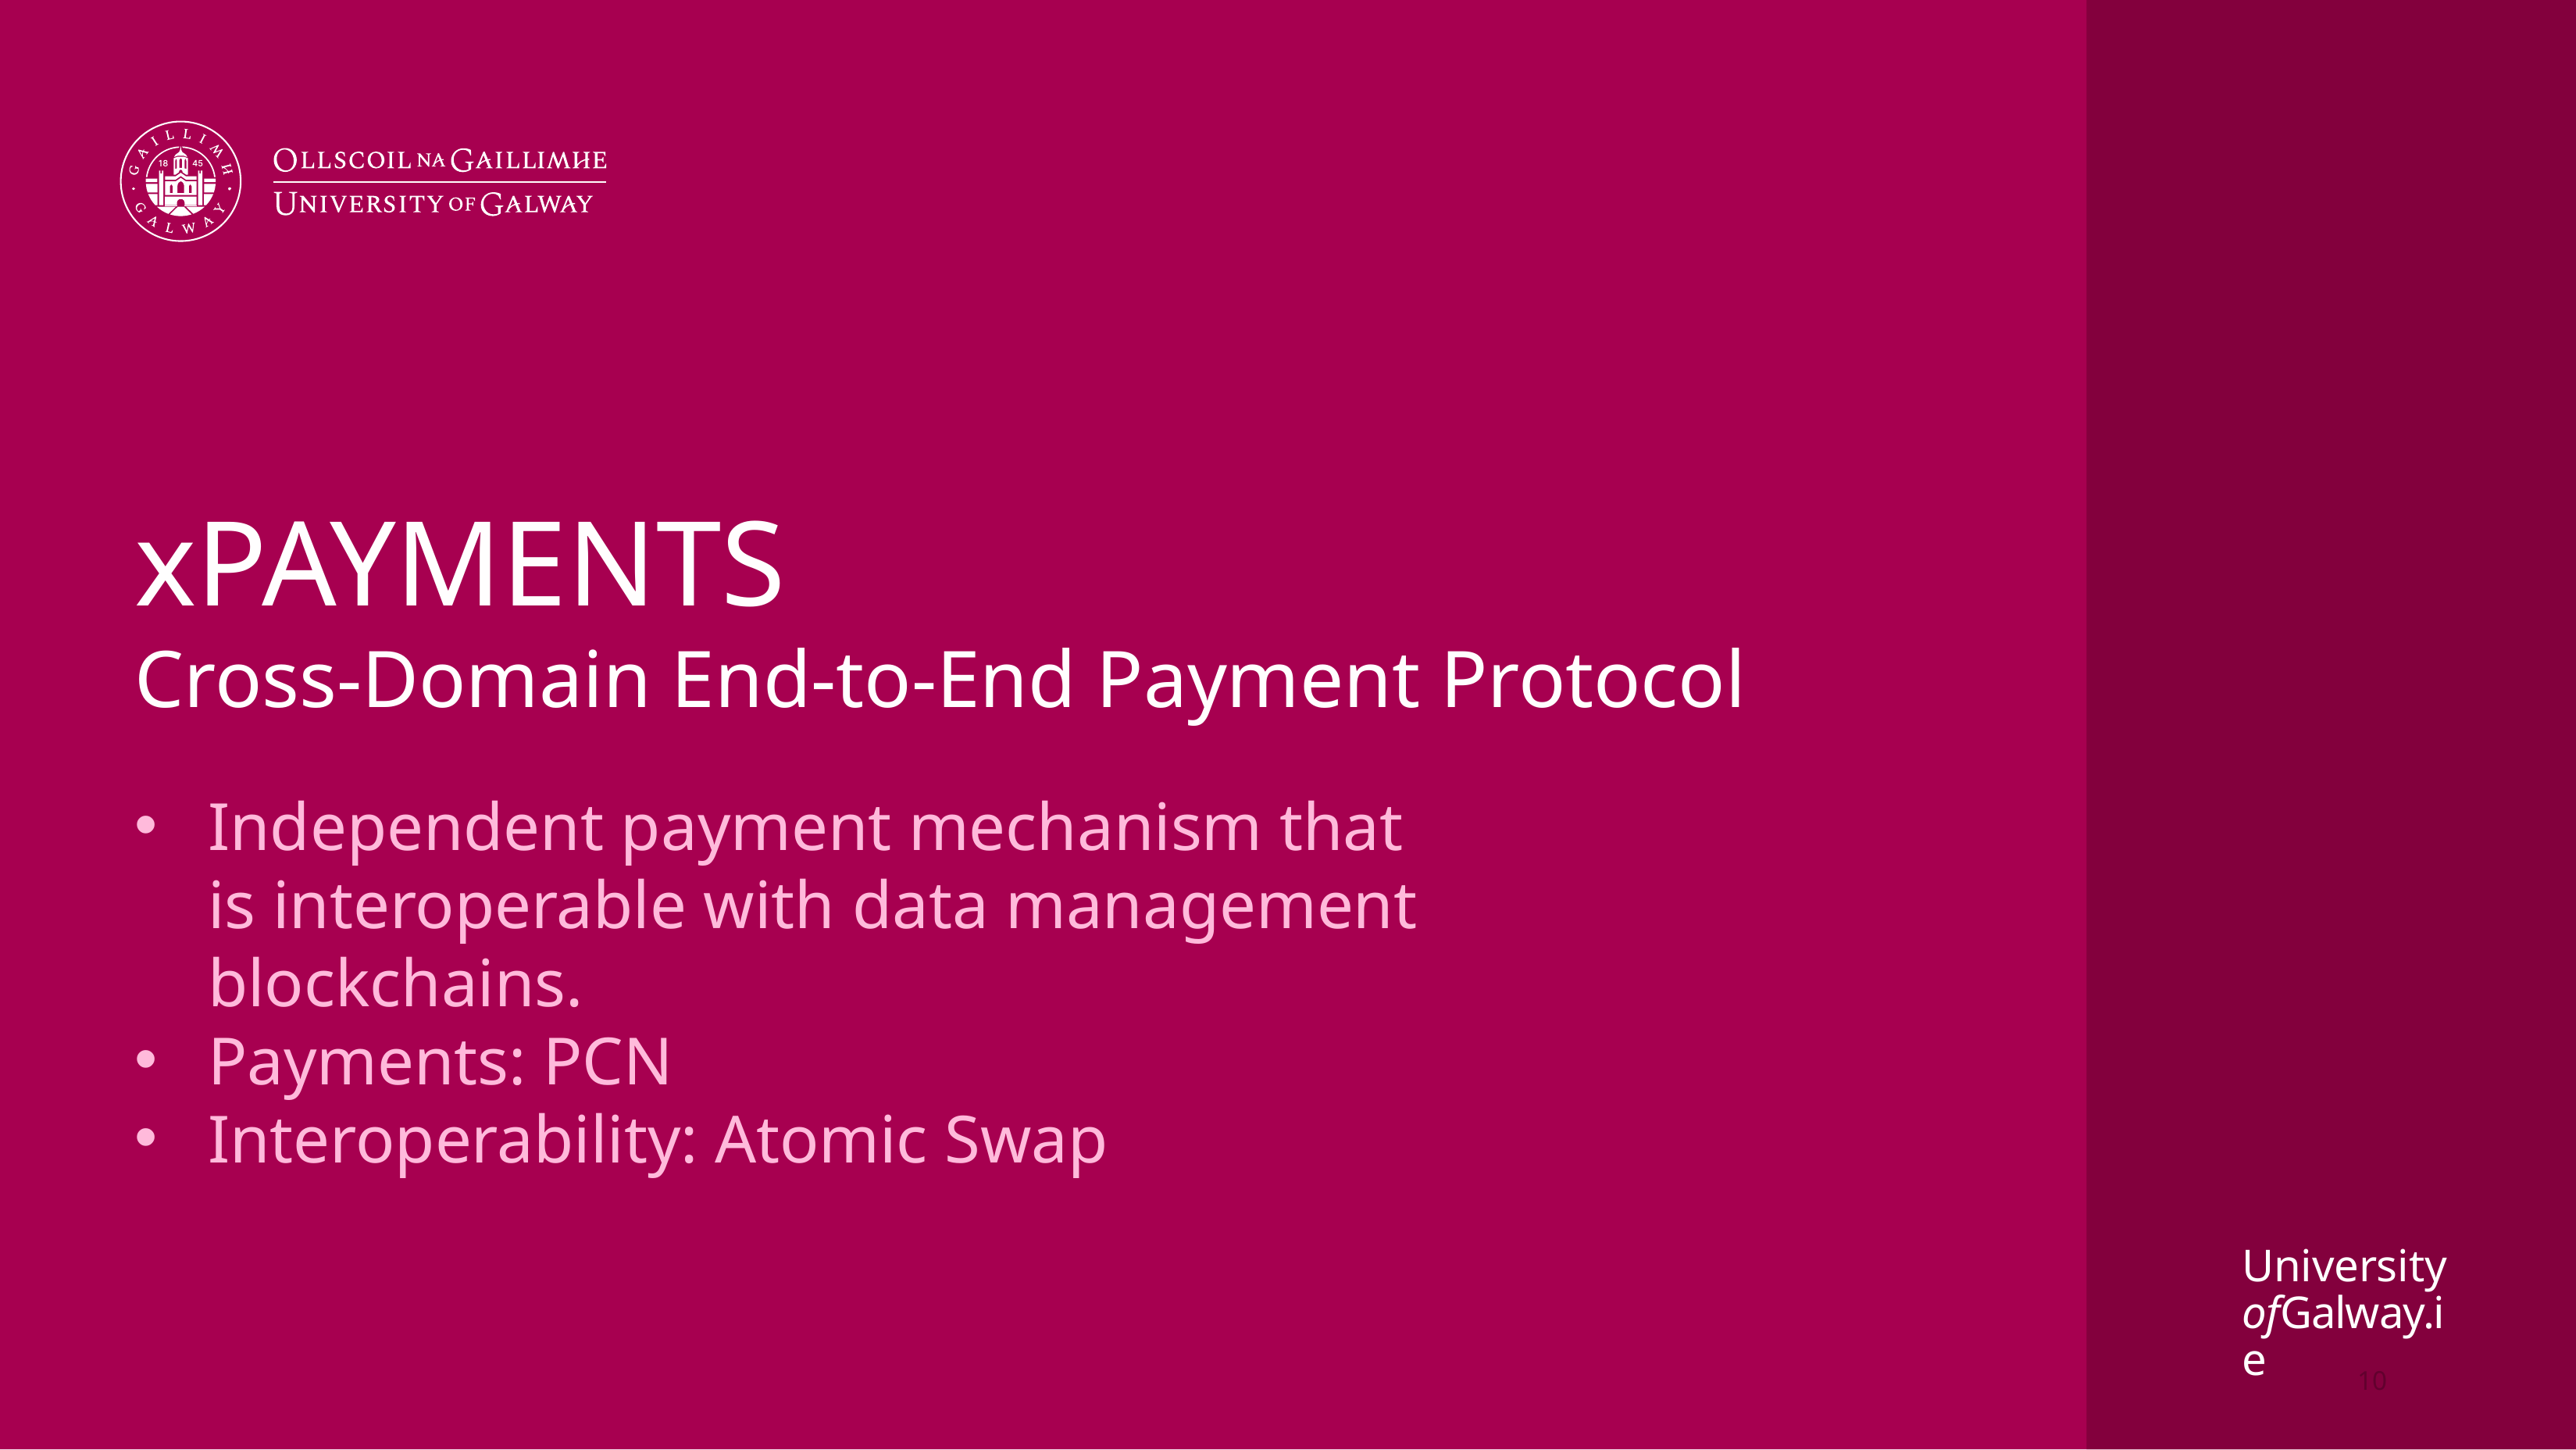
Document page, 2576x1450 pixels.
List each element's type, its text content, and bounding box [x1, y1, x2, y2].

slide_number 10 [1819, 1343, 2399, 1421]
title xPAYMENTS Cross-Domain End-to-End Payment Protocol [123, 483, 2006, 966]
text_box Independent payment mechanism that is interoperable with data management blockchains. Payments: PCN Interoperability: Atomic Swap [123, 779, 1466, 1182]
